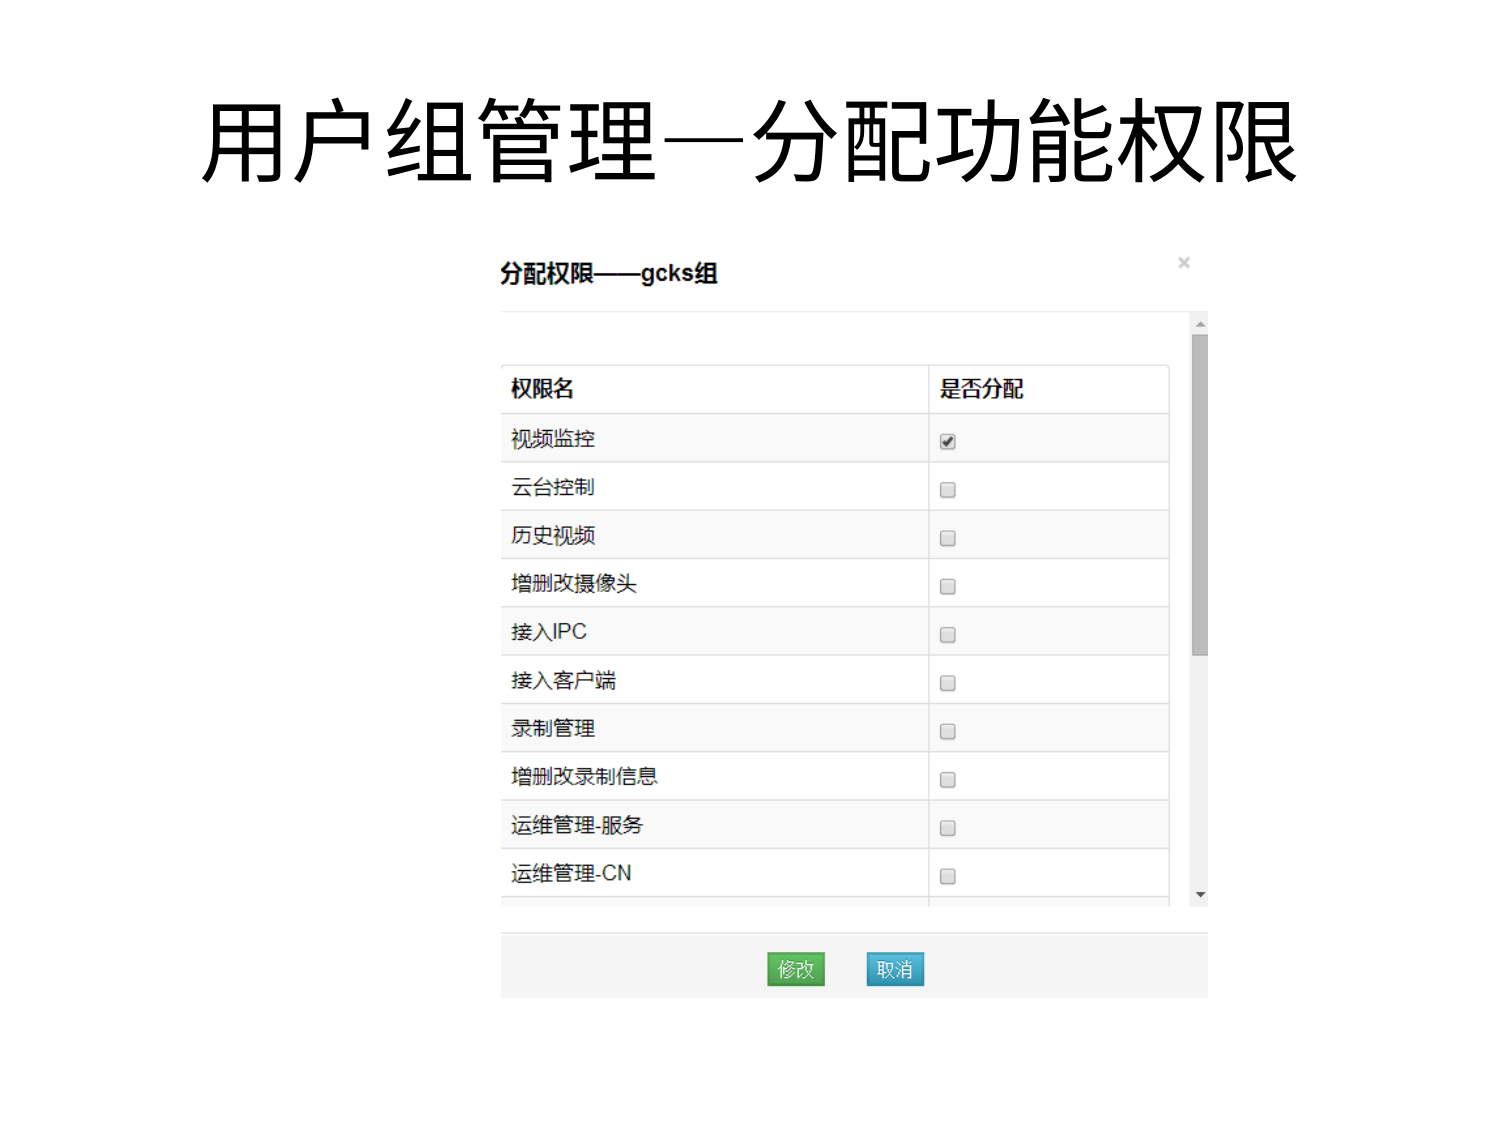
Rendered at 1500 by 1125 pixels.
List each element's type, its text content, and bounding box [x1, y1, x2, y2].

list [501, 255, 1209, 998]
title 用户组管理—分配功能权限 [75, 45, 1425, 233]
